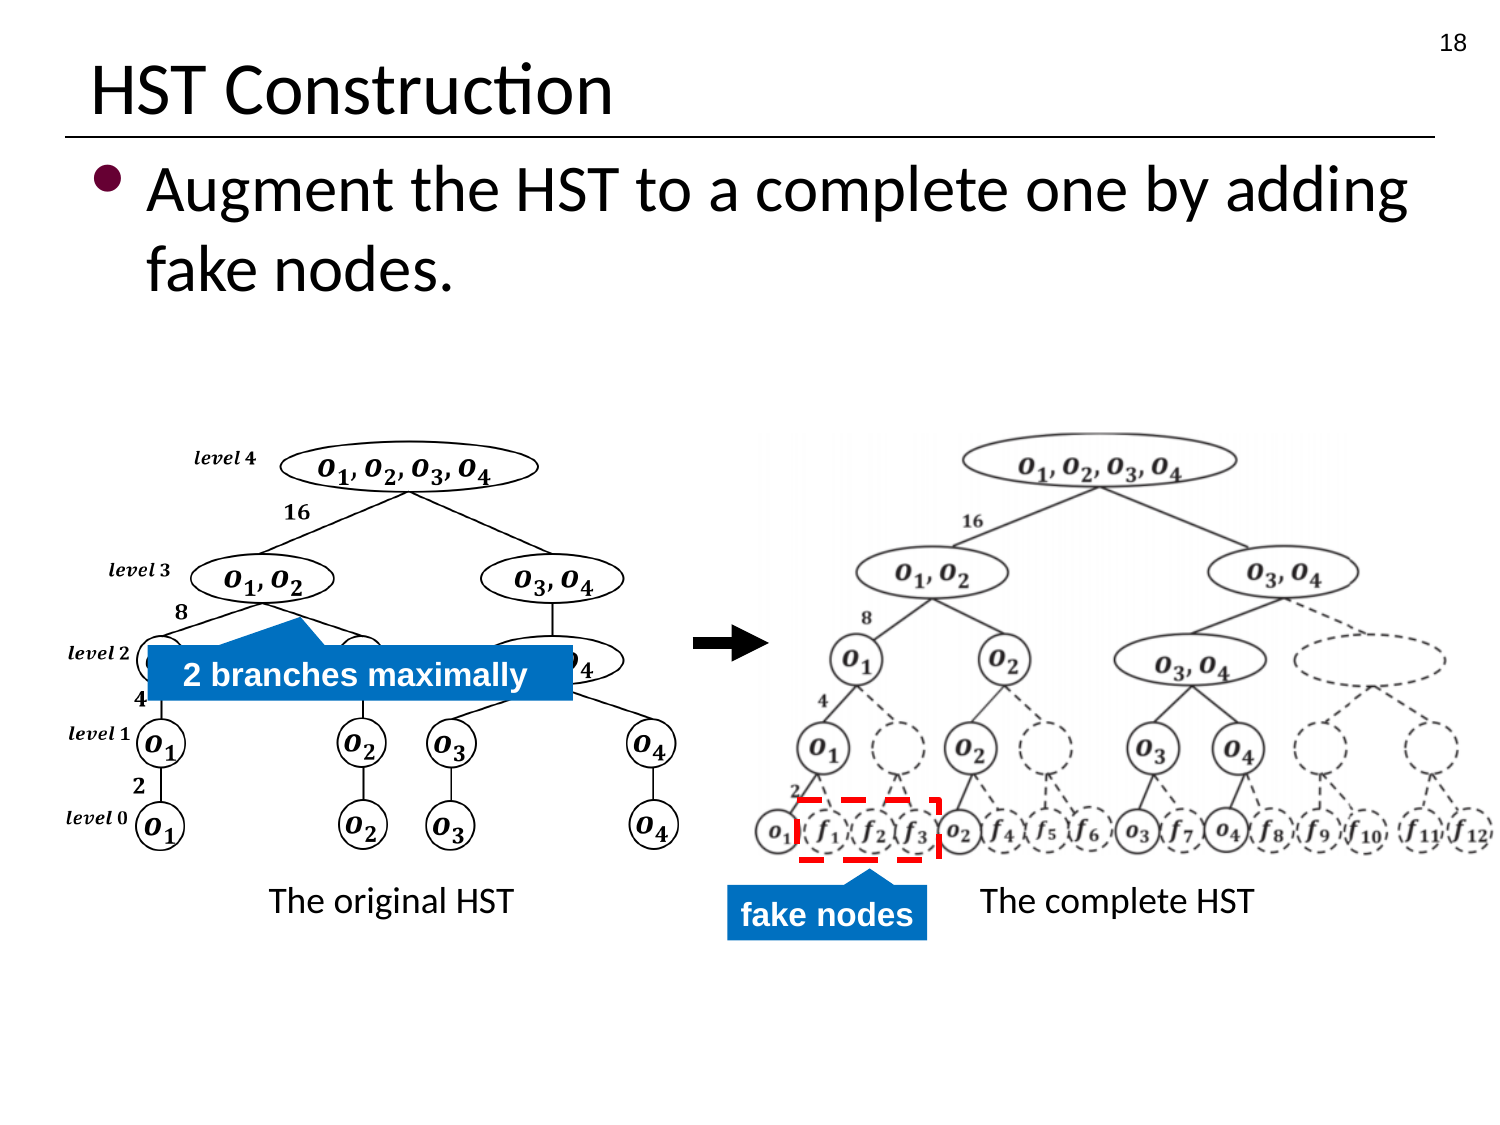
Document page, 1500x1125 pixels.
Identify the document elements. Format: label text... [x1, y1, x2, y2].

picture [730, 429, 1498, 861]
slide_number 18 [1131, 18, 1483, 62]
text_box The complete HST [964, 869, 1308, 929]
text_box The original HST [253, 868, 573, 929]
list Augment the HST to a complete one by adding fake nodes. [75, 138, 1425, 1094]
picture [54, 439, 679, 852]
text_box fake nodes [727, 869, 928, 941]
title HST Construction [75, 20, 1425, 138]
